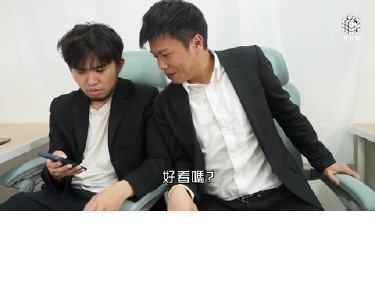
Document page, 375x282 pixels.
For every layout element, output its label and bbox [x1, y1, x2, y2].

picture [0, 0, 375, 212]
